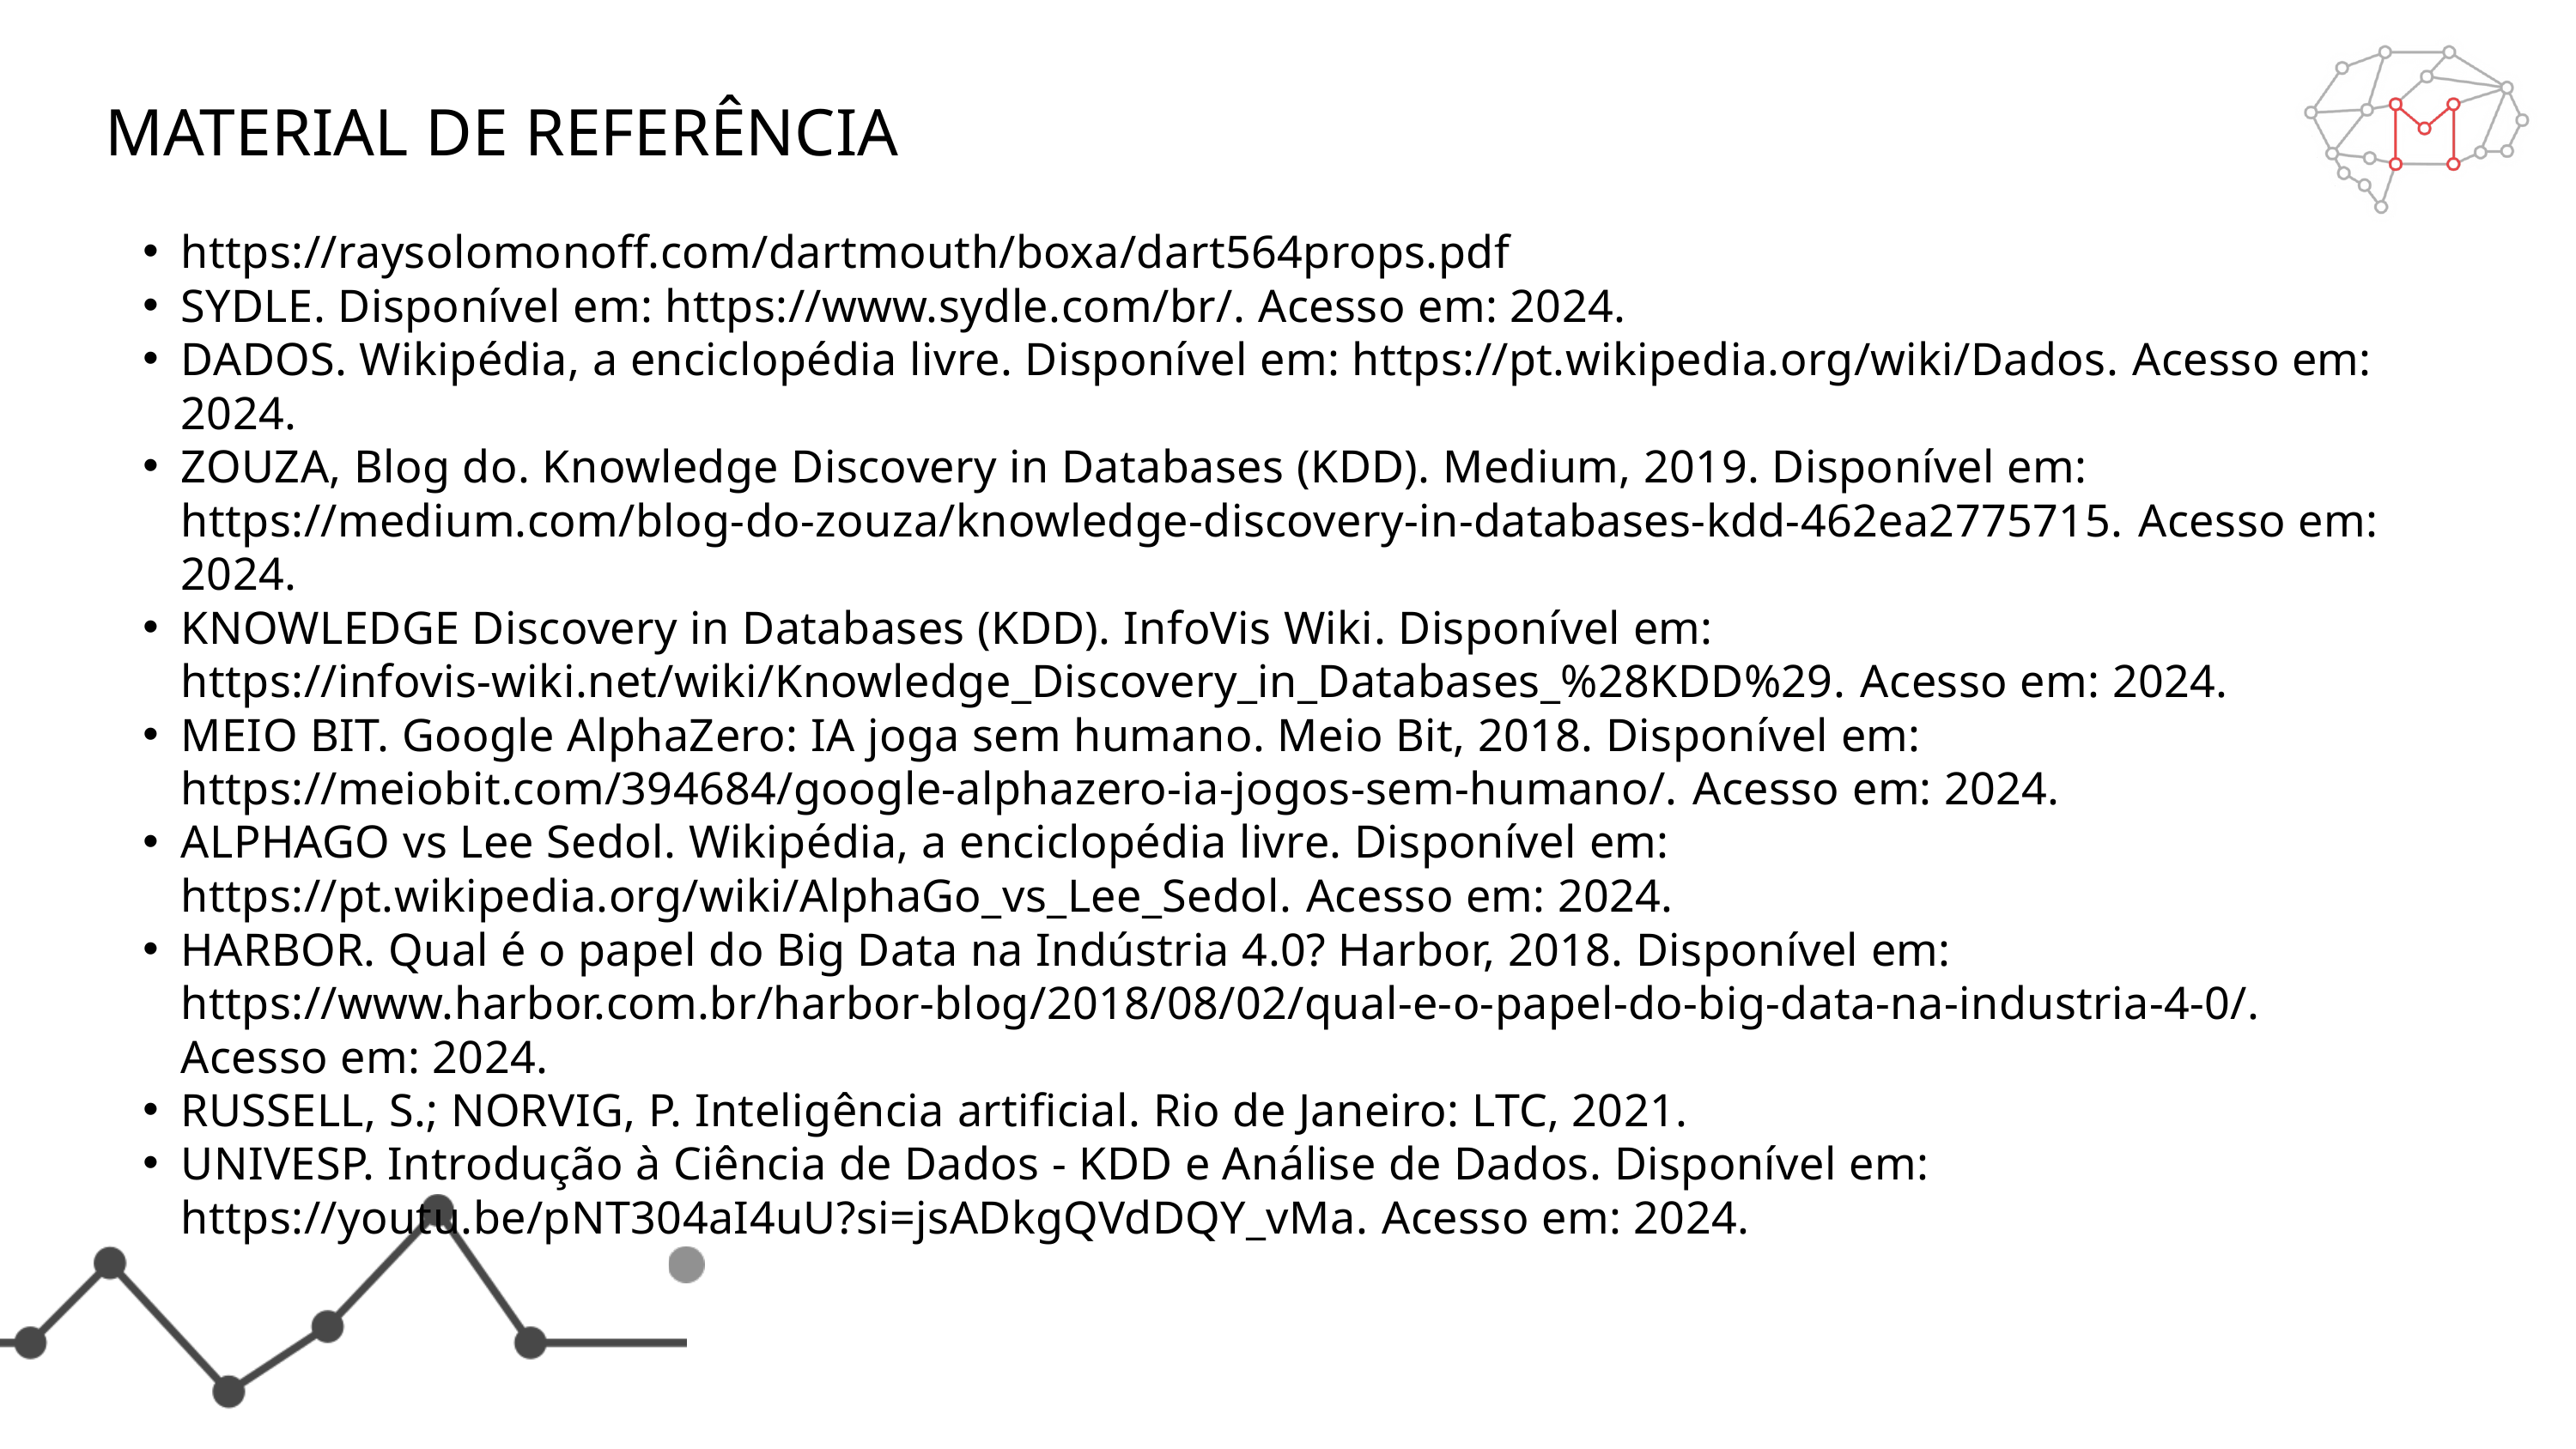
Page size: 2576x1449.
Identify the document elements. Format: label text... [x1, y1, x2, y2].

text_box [2294, 33, 2540, 225]
text_box https://raysolomonoff.com/dartmouth/boxa/dart564props.pdf SYDLE. Disponível em: https://www.sydle.com/br/. Acesso em: 2024. DADOS. Wikipédia, a enciclopédia livre. Disponível em: https://pt.wikipedia.org/wiki/Dados. Acesso em: 2024. ZOUZA, Blog do. Knowledge Discovery in Databases (KDD). Medium, 2019. Disponível em: https://medium.com/blog-do-zouza/knowledge-discovery-in-databases-kdd-462ea2775715. Acesso em: 2024. KNOWLEDGE Discovery in Databases (KDD). InfoVis Wiki. Disponível em: https://infovis-wiki.net/wiki/Knowledge_Discovery_in_Databases_%28KDD%29. Acesso em: 2024. MEIO BIT. Google AlphaZero: IA joga sem humano. Meio Bit, 2018. Disponível em: https://meiobit.com/394684/google-alphazero-ia-jogos-sem-humano/. Acesso em: 2024. ALPHAGO vs Lee Sedol. Wikipédia, a enciclopédia livre. Disponível em: https://pt.wikipedia.org/wiki/AlphaGo_vs_Lee_Sedol. Acesso em: 2024. HARBOR. Qual é o papel do Big Data na Indústria 4.0? Harbor, 2018. Disponível em: https://www.harbor.com.br/harbor-blog/2018/08/02/qual-e-o-papel-do-big-data-na-industria-4-0/. Acesso em: 2024. RUSSELL, S.; NORVIG, P. Inteligência artificial. Rio de Janeiro: LTC, 2021. UNIVESP. Introdução à Ciência de Dados - KDD e Análise de Dados. Disponível em: https://youtu.be/pNT304aI4uU?si=jsADkgQVdDQY_vMa. Acesso em: 2024. [105, 223, 2417, 1350]
text_box [0, 1194, 687, 1413]
text_box MATERIAL DE REFERÊNCIA [105, 90, 1008, 168]
